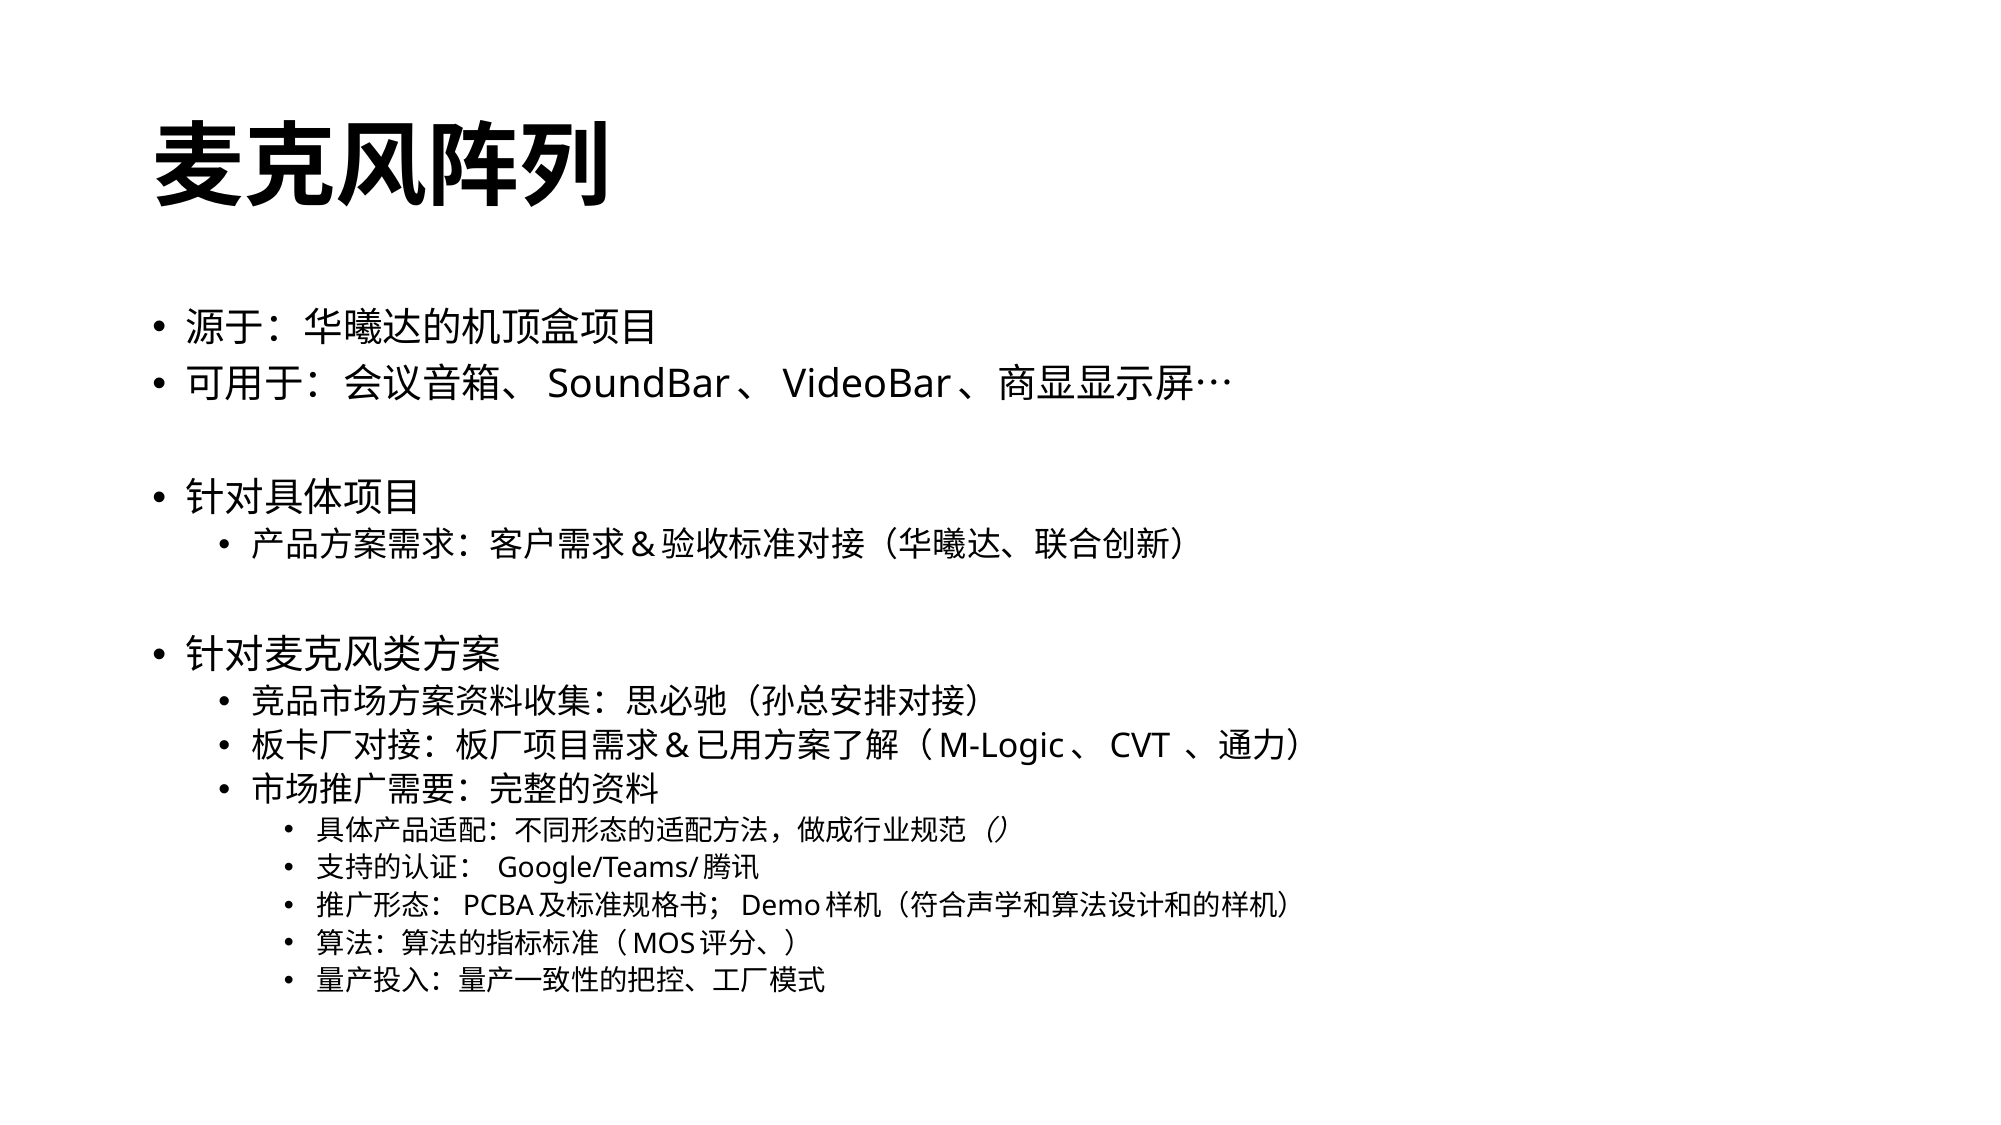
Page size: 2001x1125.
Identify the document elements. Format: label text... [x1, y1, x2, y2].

list 源于：华曦达的机顶盒项目 可用于：会议音箱、SoundBar、VideoBar、商显显示屏… 针对具体项目 产品方案需求：客户需求&验收标准对接（华曦达、联合创新） 针对麦克风类方案 竞品市场方案资料收集：思必驰（孙总安排对接） 板卡厂对接：板厂项目需求&已用方案了解（M-Logic、CVT 、通力） 市场推广需要：完整的资料 具体产品适配：不同形态的适配方法，做成行业规范（） 支持的认证： Google/Teams/腾讯 推广形态：PCBA及标准规格书；Demo样机（符合声学和算法设计和的样机） 算法：算法的指标标准（MOS评分、） 量产投入：量产一致性的把控、工厂模式 [137, 299, 1863, 1014]
title 麦克风阵列 [137, 59, 1863, 278]
